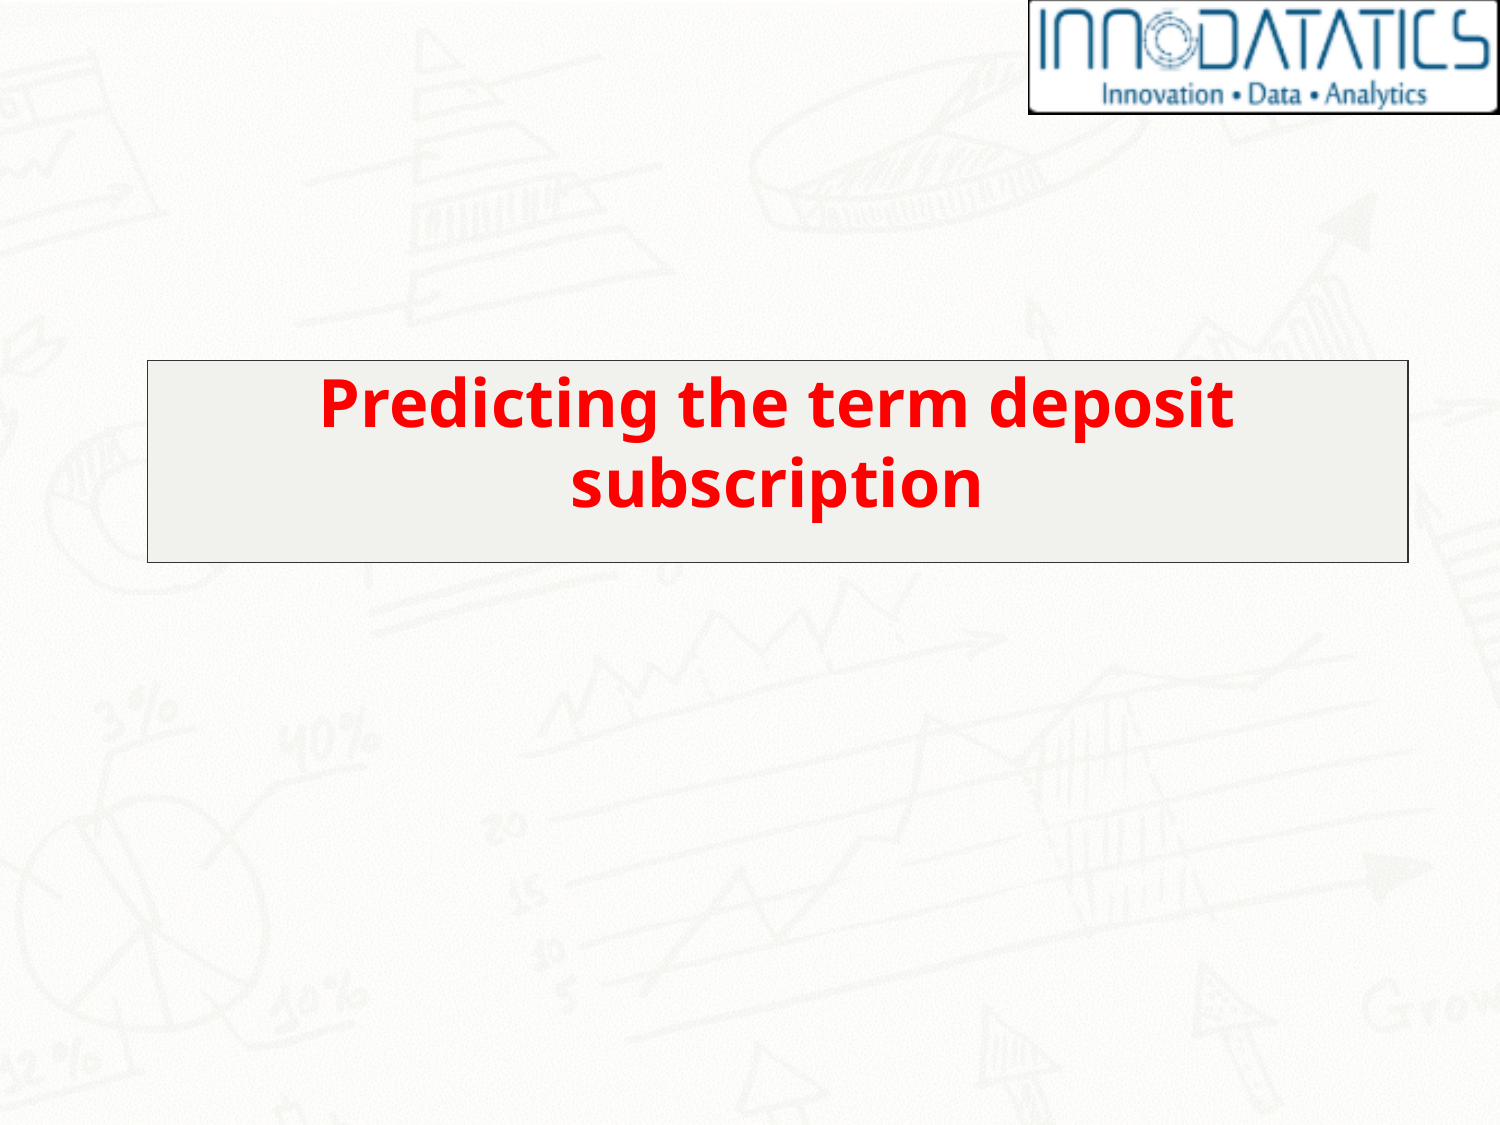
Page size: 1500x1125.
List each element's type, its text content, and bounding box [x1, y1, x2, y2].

picture [0, 0, 1500, 1125]
text_box Predicting the term deposit subscription [147, 360, 1408, 563]
